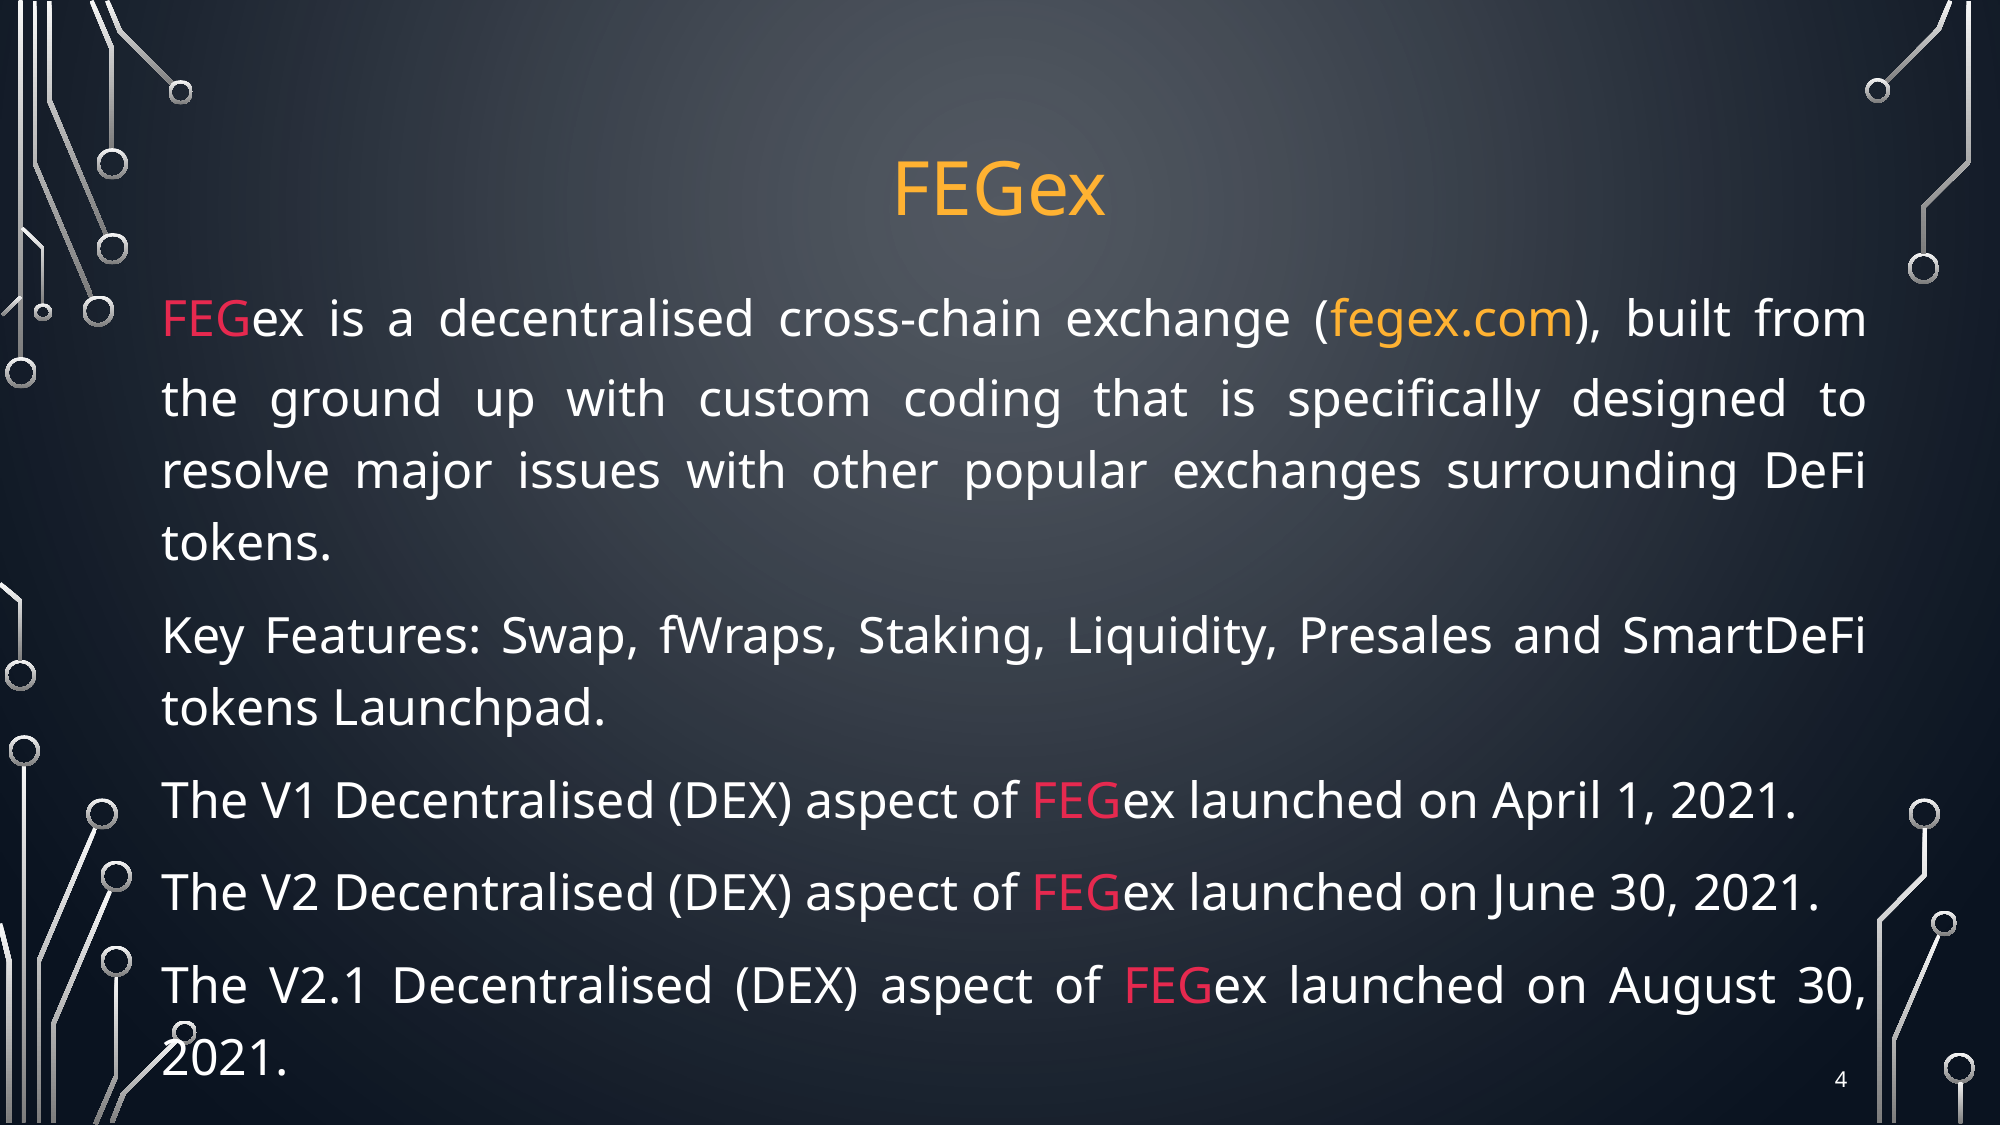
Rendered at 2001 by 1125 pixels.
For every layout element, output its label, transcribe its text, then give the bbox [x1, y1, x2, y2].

title FEGex [187, 70, 1813, 264]
list FEGex is a decentralised cross-chain exchange (fegex.com), built from the ground up with custom coding that is specifically designed to resolve major issues with other popular exchanges surrounding DeFi tokens. Key Features: Swap, fWraps, Staking, Liquidity, Presales and SmartDeFi tokens Launchpad. The V1 Decentralised (DEX) aspect of FEGex launched on April 1, 2021. The V2 Decentralised (DEX) aspect of FEGex launched on June 30, 2021. The V2.1 Decentralised (DEX) aspect of FEGex launched on August 30, 2021. [146, 264, 1884, 1007]
slide_number 4 [1735, 1050, 1863, 1110]
